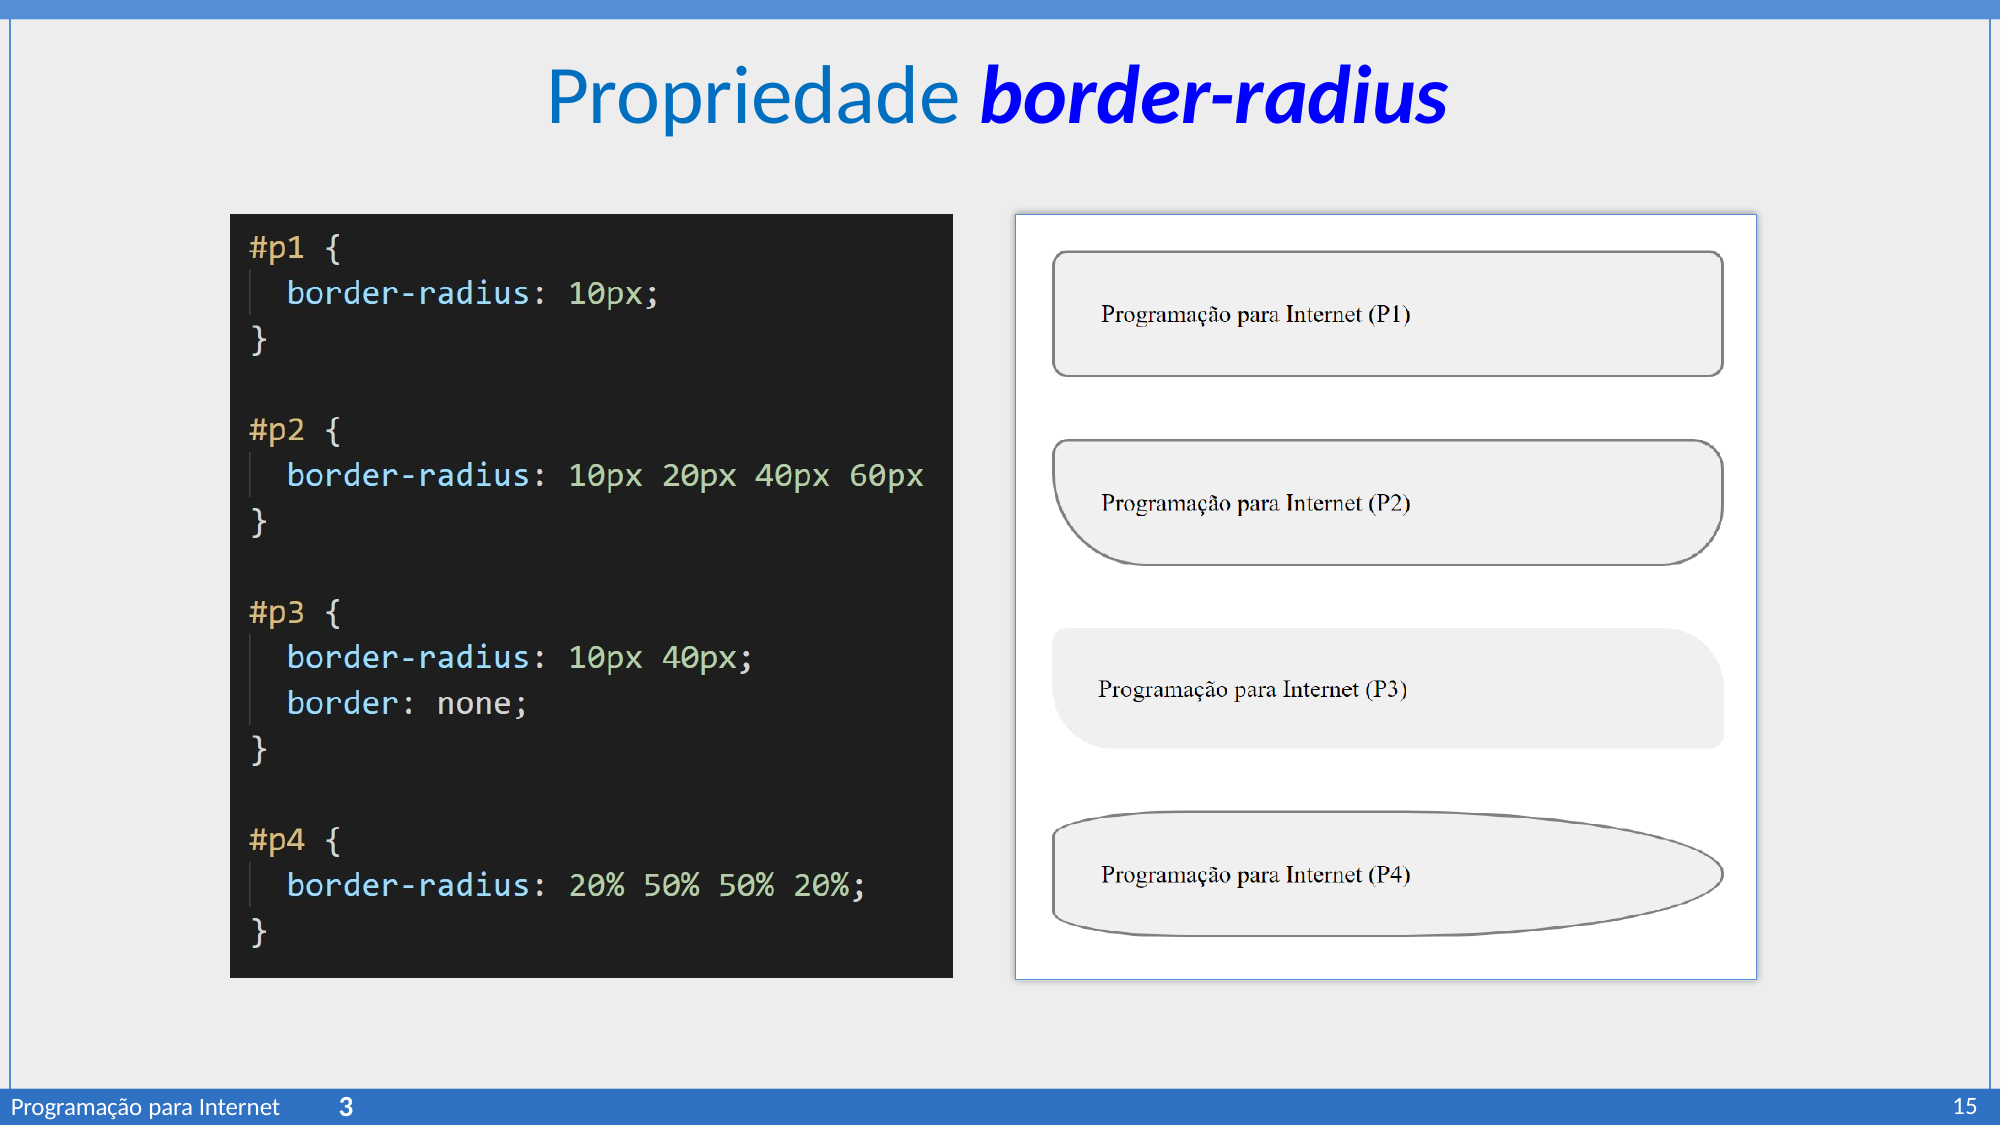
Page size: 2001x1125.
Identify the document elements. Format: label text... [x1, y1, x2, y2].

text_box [1004, 202, 1768, 991]
title Propriedade border-radius [544, 38, 1456, 229]
text_box 3 [336, 1091, 356, 1122]
picture [229, 214, 954, 978]
slide_number 15 [1946, 1093, 1985, 1125]
slide_number Programação para Internet [8, 1094, 287, 1125]
